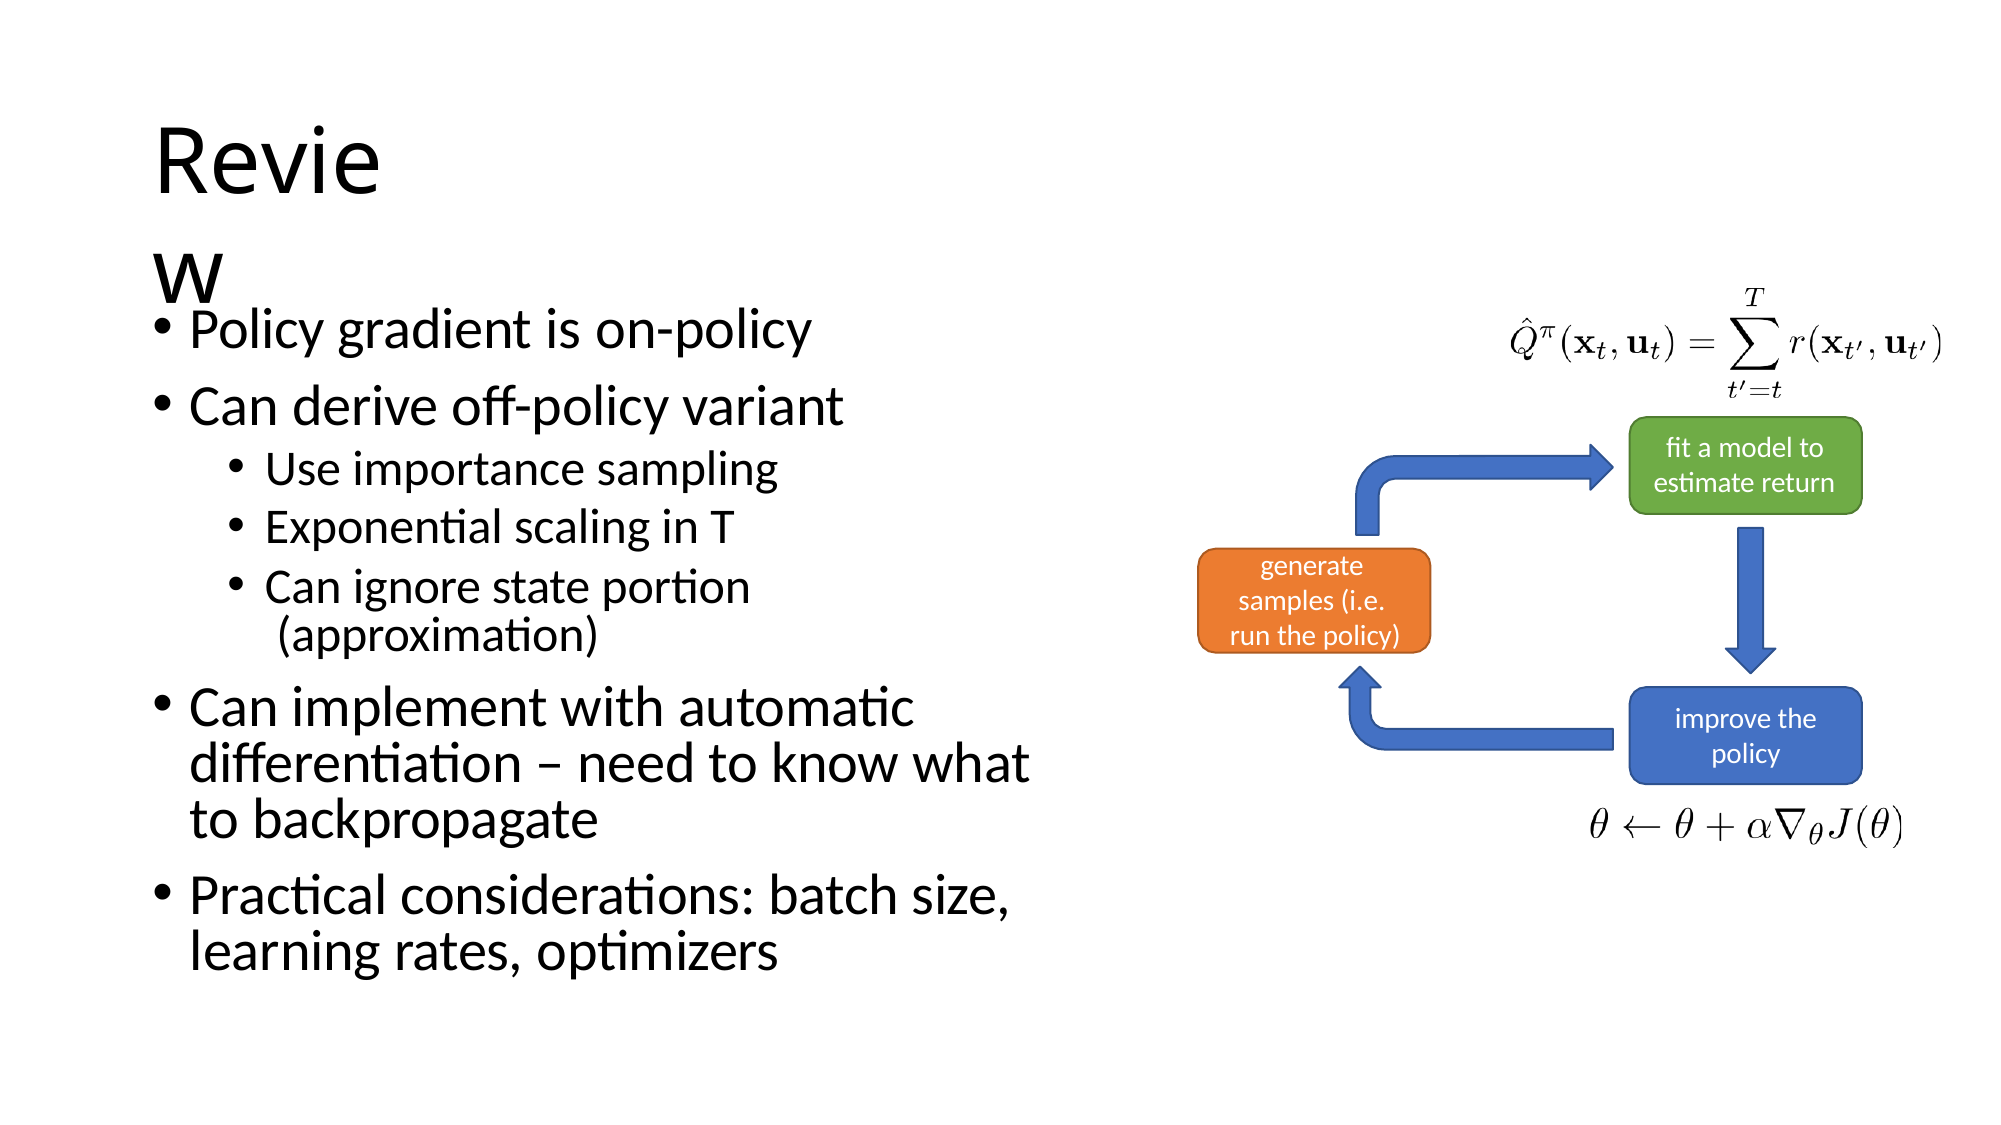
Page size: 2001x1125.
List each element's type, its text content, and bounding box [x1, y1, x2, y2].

text_box [1629, 417, 1862, 514]
text_box generate samples (i.e. run the policy) [1226, 544, 1403, 652]
text_box [1629, 687, 1862, 785]
title Review [150, 100, 416, 281]
text_box [1590, 805, 1902, 848]
text_box fit a model to estimate return [1651, 426, 1841, 499]
text_box [1725, 527, 1776, 674]
text_box [1198, 548, 1431, 653]
text_box [1339, 666, 1613, 750]
text_box [1356, 444, 1613, 535]
text_box Policy gradient is on-policy Can derive off-policy variant Use importance sampling Exponential scaling in T Can ignore state portion (approximation) Can implement with automatic differentiation – need to know what to backpropagate Practical considerations: batch size, learning rates, optimizers [150, 281, 1045, 982]
text_box [1510, 288, 1941, 398]
text_box improve the policy [1672, 696, 1820, 769]
